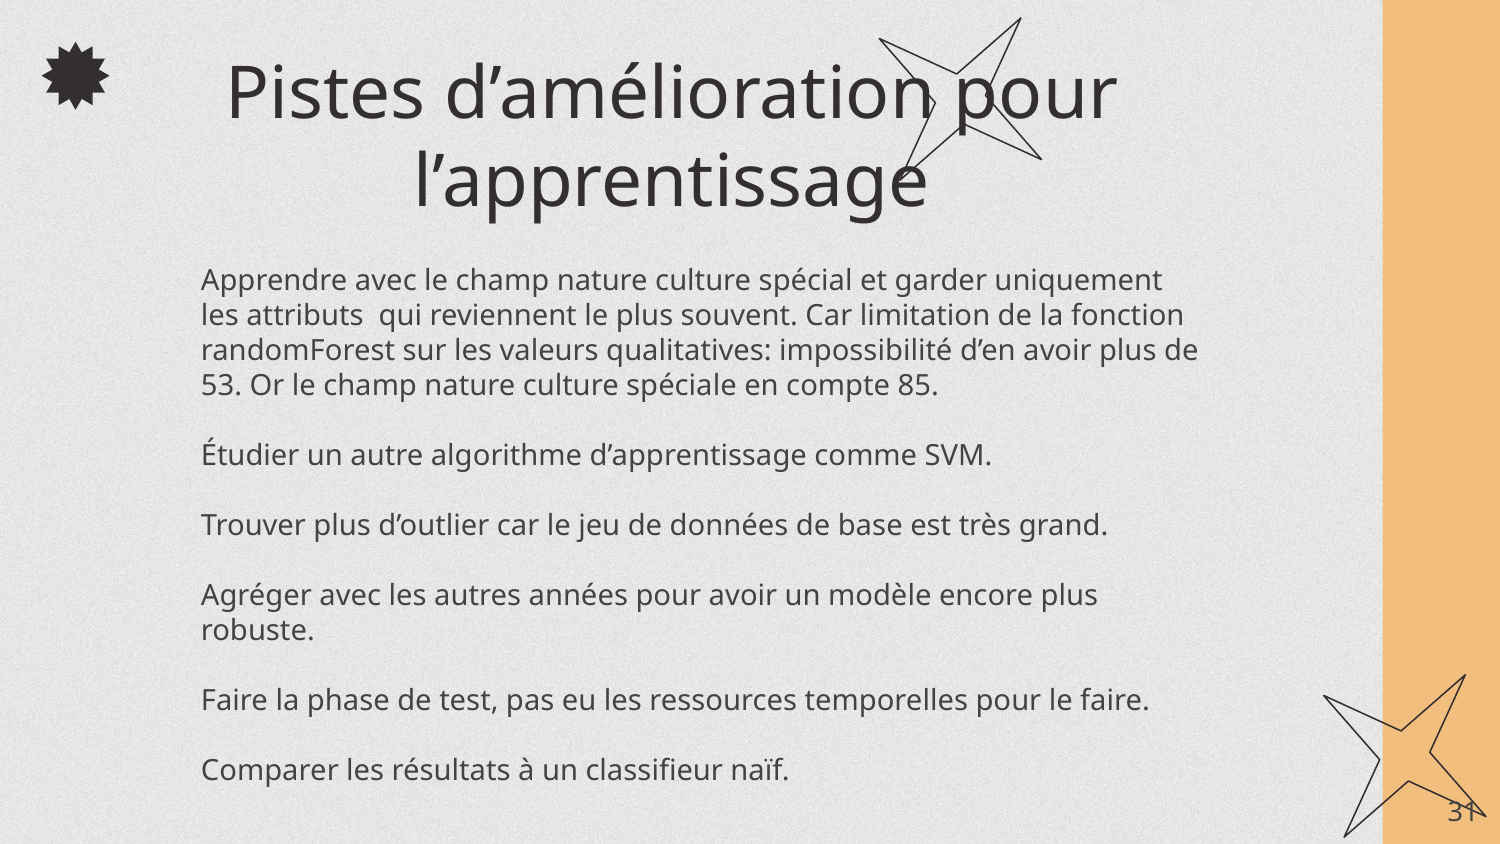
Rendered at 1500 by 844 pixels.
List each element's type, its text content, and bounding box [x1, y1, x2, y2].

picture [1330, 700, 1382, 831]
title Pistes d’amélioration pour l’apprentissage [96, 36, 1248, 231]
slide_number ‹#› [1403, 779, 1494, 844]
list Apprendre avec le champ nature culture spécial et garder uniquement les attributs qui reviennent le plus souvent. Car limitation de la fonction randomForest sur les valeurs qualitatives: impossibilité d’en avoir plus de 53. Or le champ nature culture spéciale en compte 85. Étudier un autre algorithme d’apprentissage comme SVM. Trouver plus d’outlier car le jeu de données de base est très grand. Agréger avec les autres années pour avoir un modèle encore plus robuste. Faire la phase de test, pas eu les ressources temporelles pour le faire. Comparer les résultats à un classifieur naïf. [185, 246, 1222, 780]
picture [0, 0, 1382, 844]
